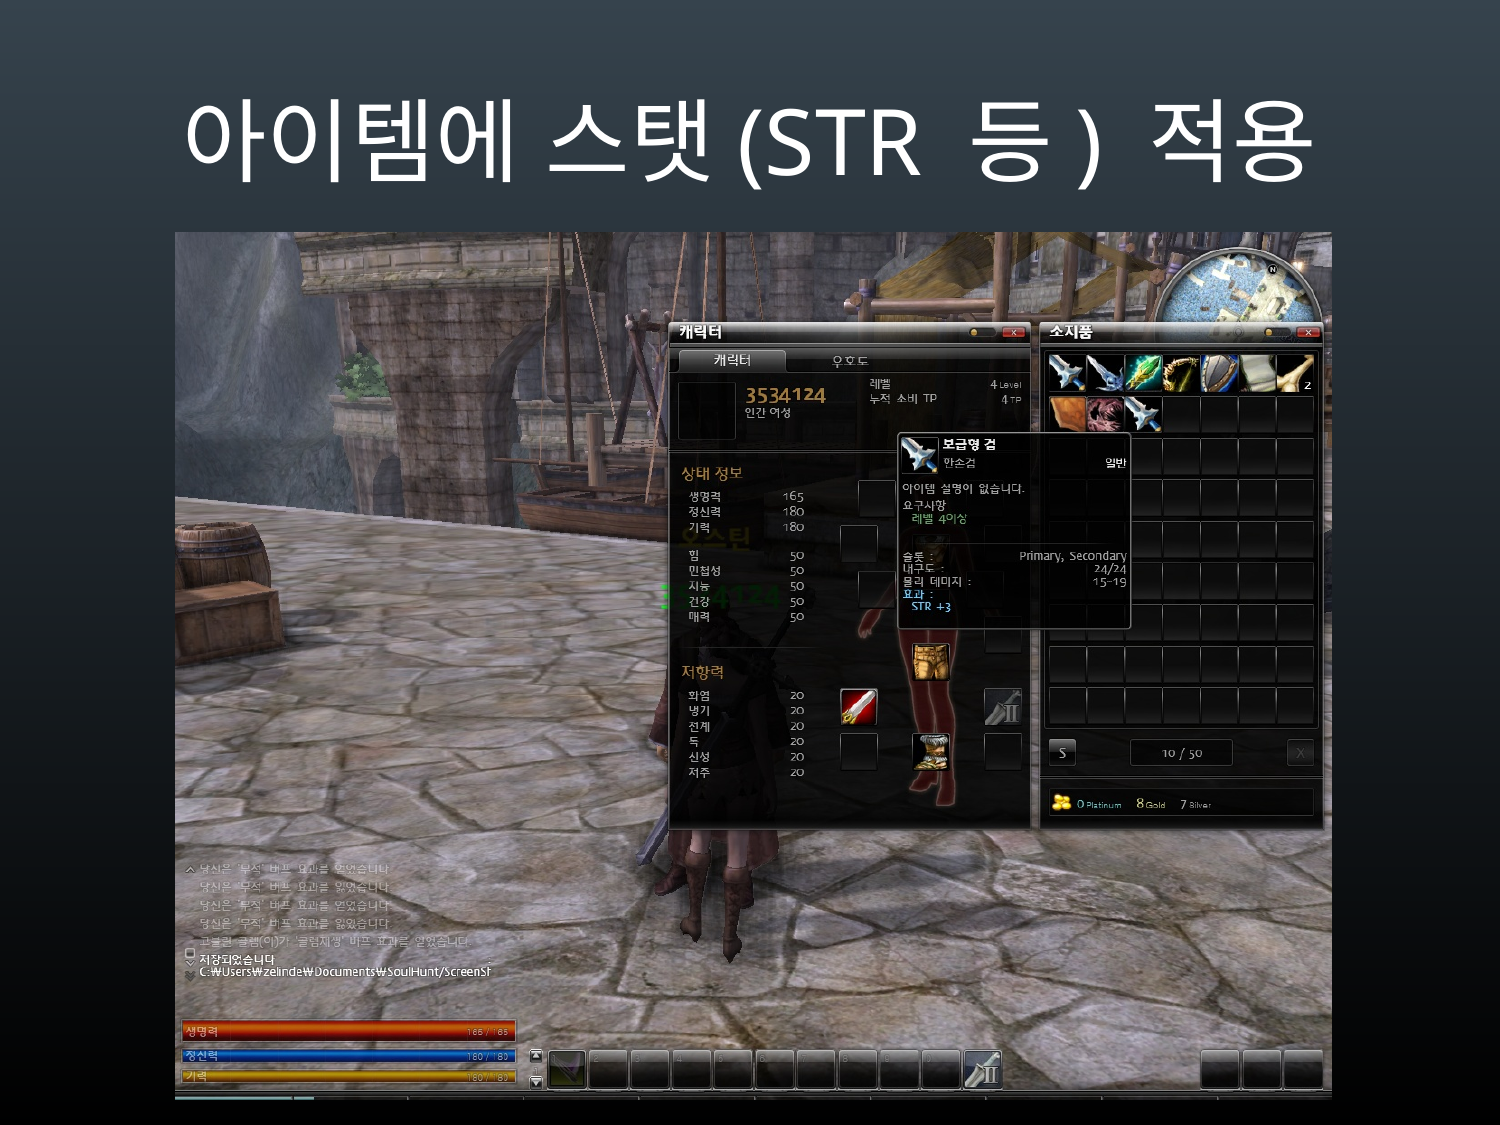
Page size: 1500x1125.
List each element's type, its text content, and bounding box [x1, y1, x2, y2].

picture [175, 232, 1332, 1100]
title 아이템에 스탯(STR 등) 적용 [74, 44, 1426, 233]
